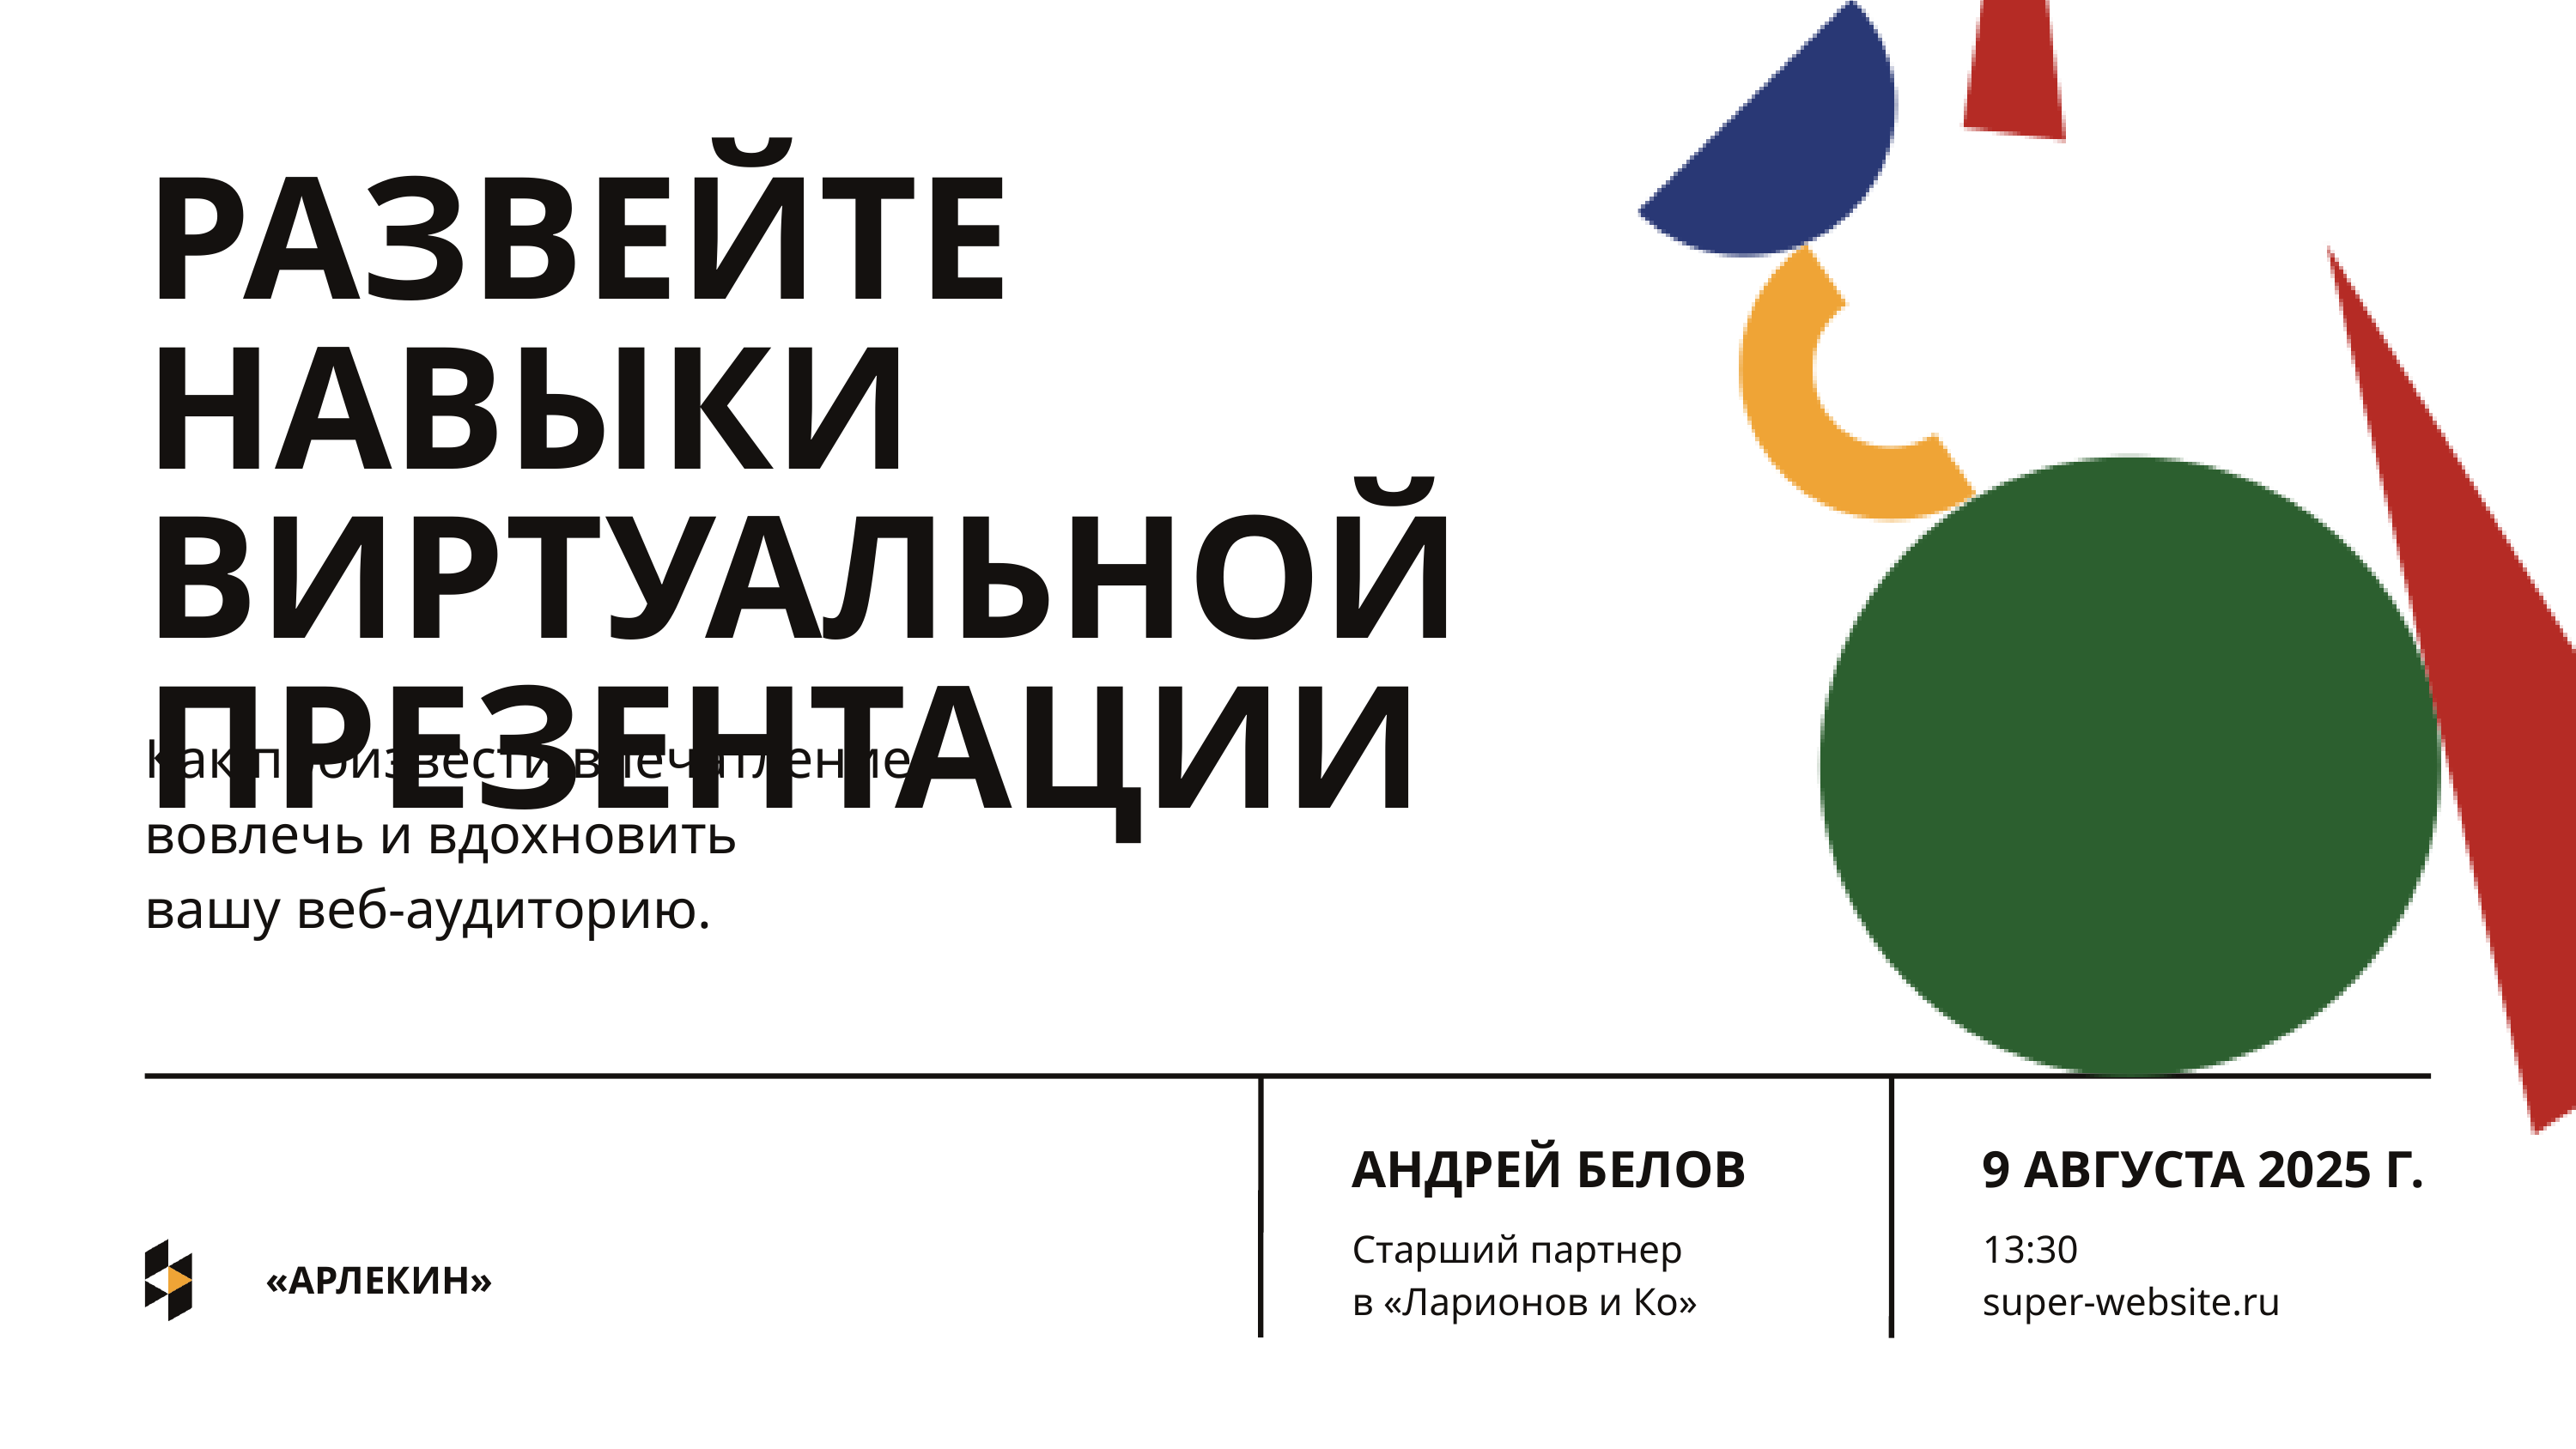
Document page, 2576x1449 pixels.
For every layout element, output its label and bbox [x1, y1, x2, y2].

text_box [1982, 1140, 2432, 1321]
text_box [144, 1076, 2432, 1341]
text_box [144, 144, 1577, 707]
text_box [1637, 0, 2576, 1135]
text_box [144, 1238, 881, 1321]
text_box [1352, 1140, 1801, 1321]
